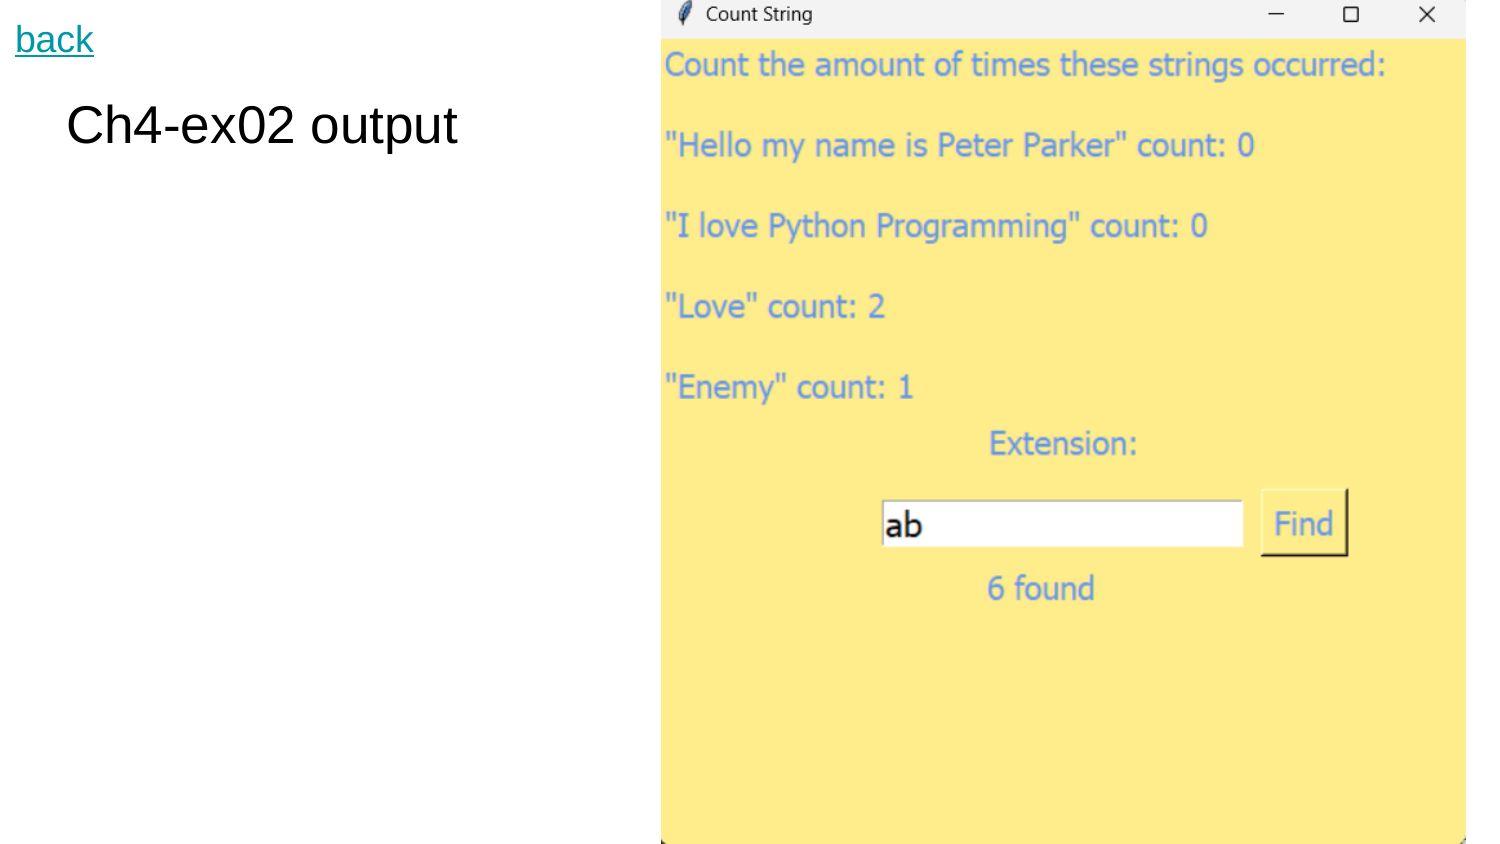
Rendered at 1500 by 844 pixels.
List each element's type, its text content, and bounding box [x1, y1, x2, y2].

title Ch4-ex02 output [51, 76, 656, 170]
text_box back [0, 0, 493, 75]
picture [661, 0, 1466, 844]
